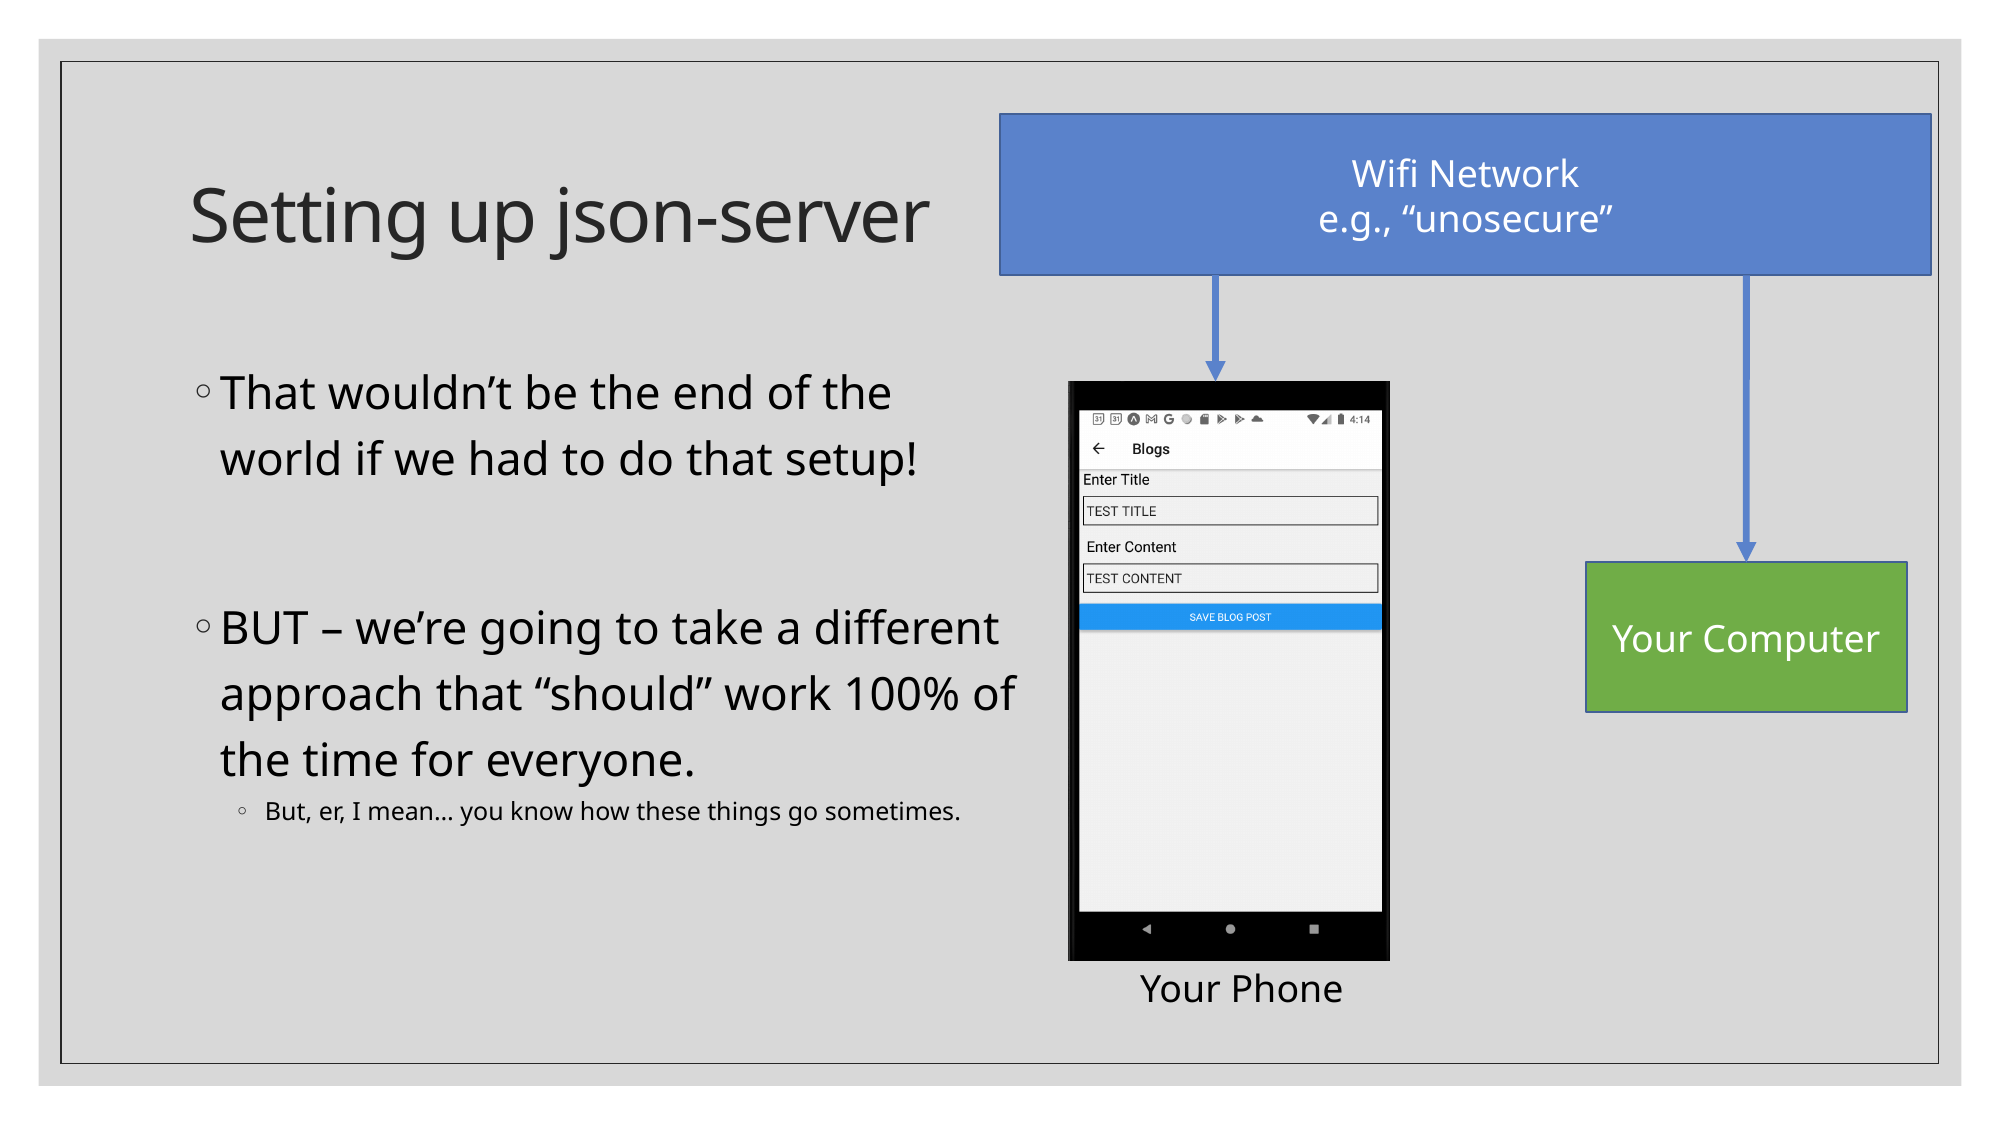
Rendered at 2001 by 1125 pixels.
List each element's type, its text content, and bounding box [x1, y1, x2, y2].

text_box Your Computer [1585, 561, 1908, 713]
list That wouldn’t be the end of the world if we had to do that setup! BUT – we’re going to take a different approach that “should” work 100% of the time for everyone. But, er, I mean… you know how these things go sometimes. [174, 345, 1040, 977]
text_box Wifi Network e.g., “unosecure” [999, 113, 1932, 276]
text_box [1068, 381, 1390, 1019]
title Setting up json-server [174, 105, 1825, 331]
